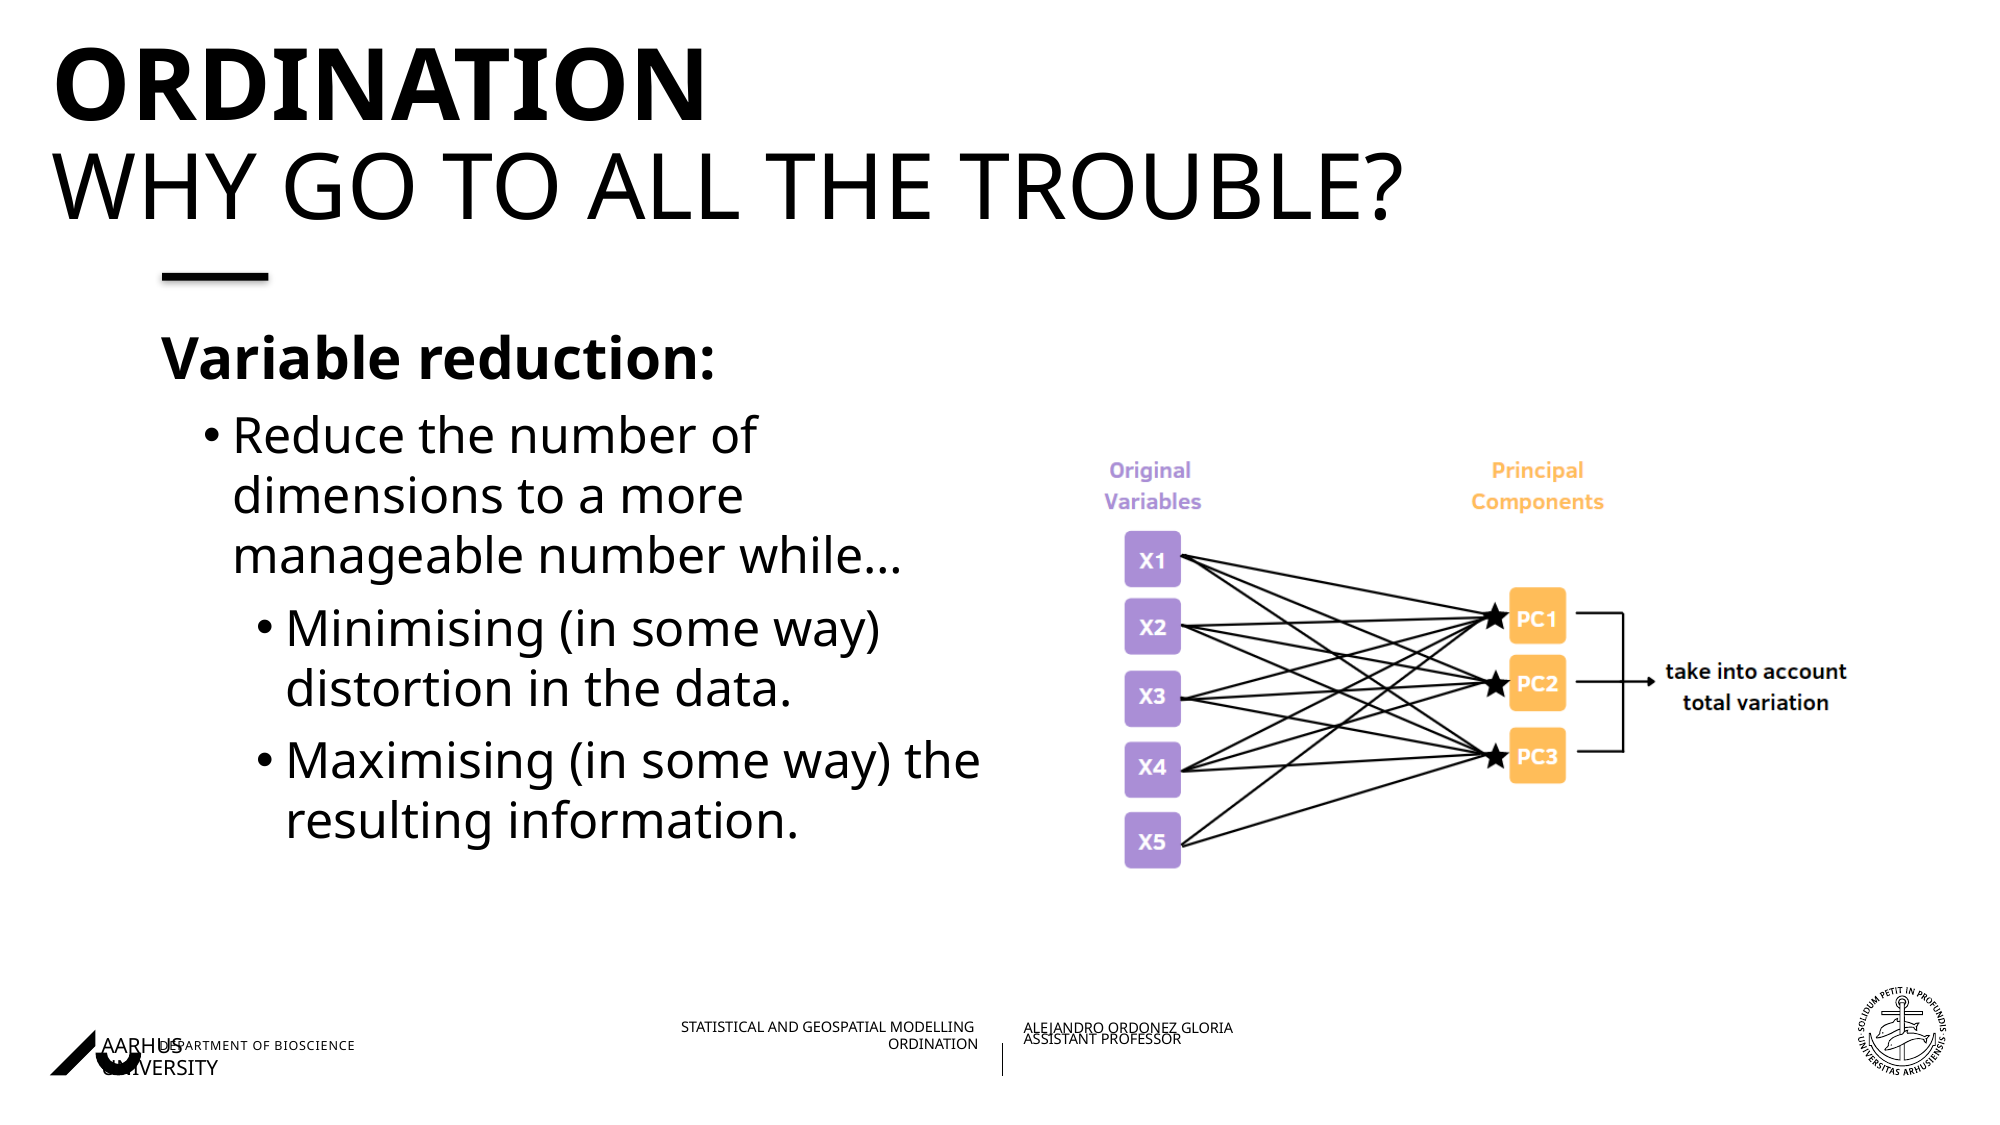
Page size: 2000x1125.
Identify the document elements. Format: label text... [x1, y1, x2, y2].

picture [1034, 430, 1892, 906]
title Ordination Why go to all the trouble? [51, 24, 1948, 240]
list Variable reduction: Reduce the number of dimensions to a more manageable number while… Minimising (in some way) distortion in the data. Maximising (in some way) the resulting information. [161, 321, 1000, 1036]
